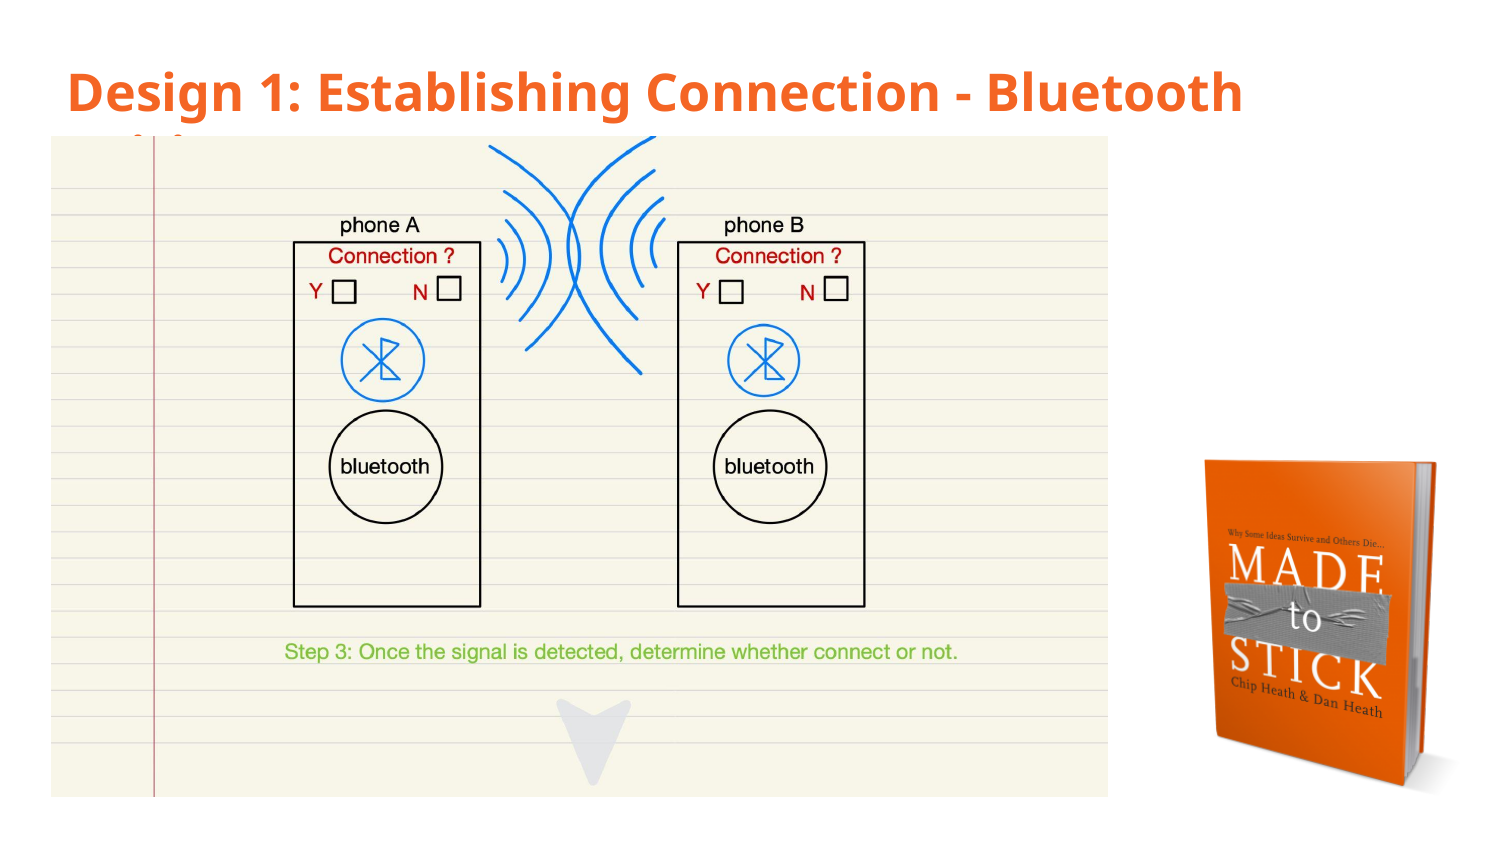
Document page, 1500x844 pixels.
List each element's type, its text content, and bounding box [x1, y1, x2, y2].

picture [1204, 459, 1463, 797]
title Design 1: Establishing Connection - Bluetooth Pairing [51, 44, 1449, 137]
picture [51, 136, 1108, 797]
